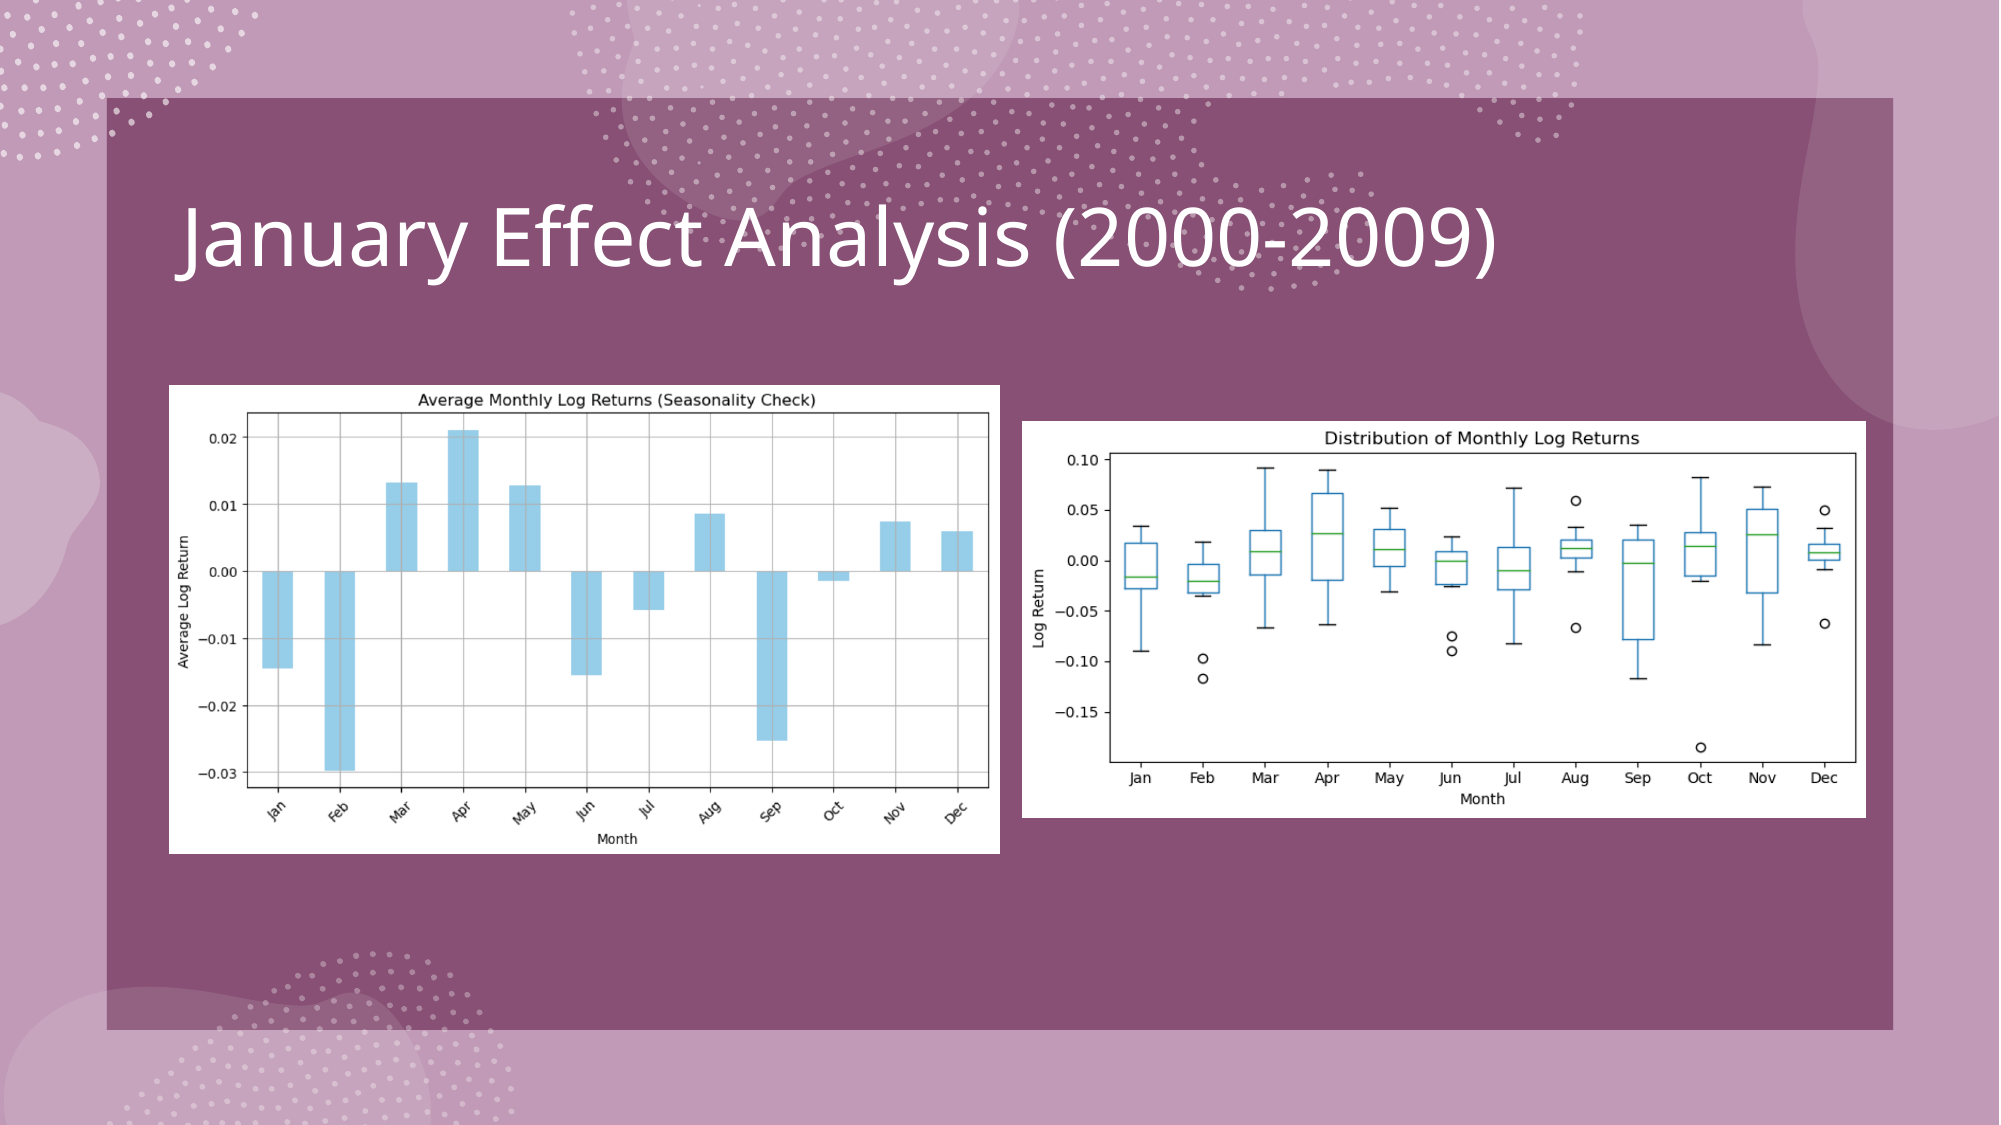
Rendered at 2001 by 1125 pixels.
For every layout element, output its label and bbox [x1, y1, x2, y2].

picture [1022, 420, 1867, 819]
text_box [0, 0, 2000, 1125]
picture [168, 385, 1001, 855]
